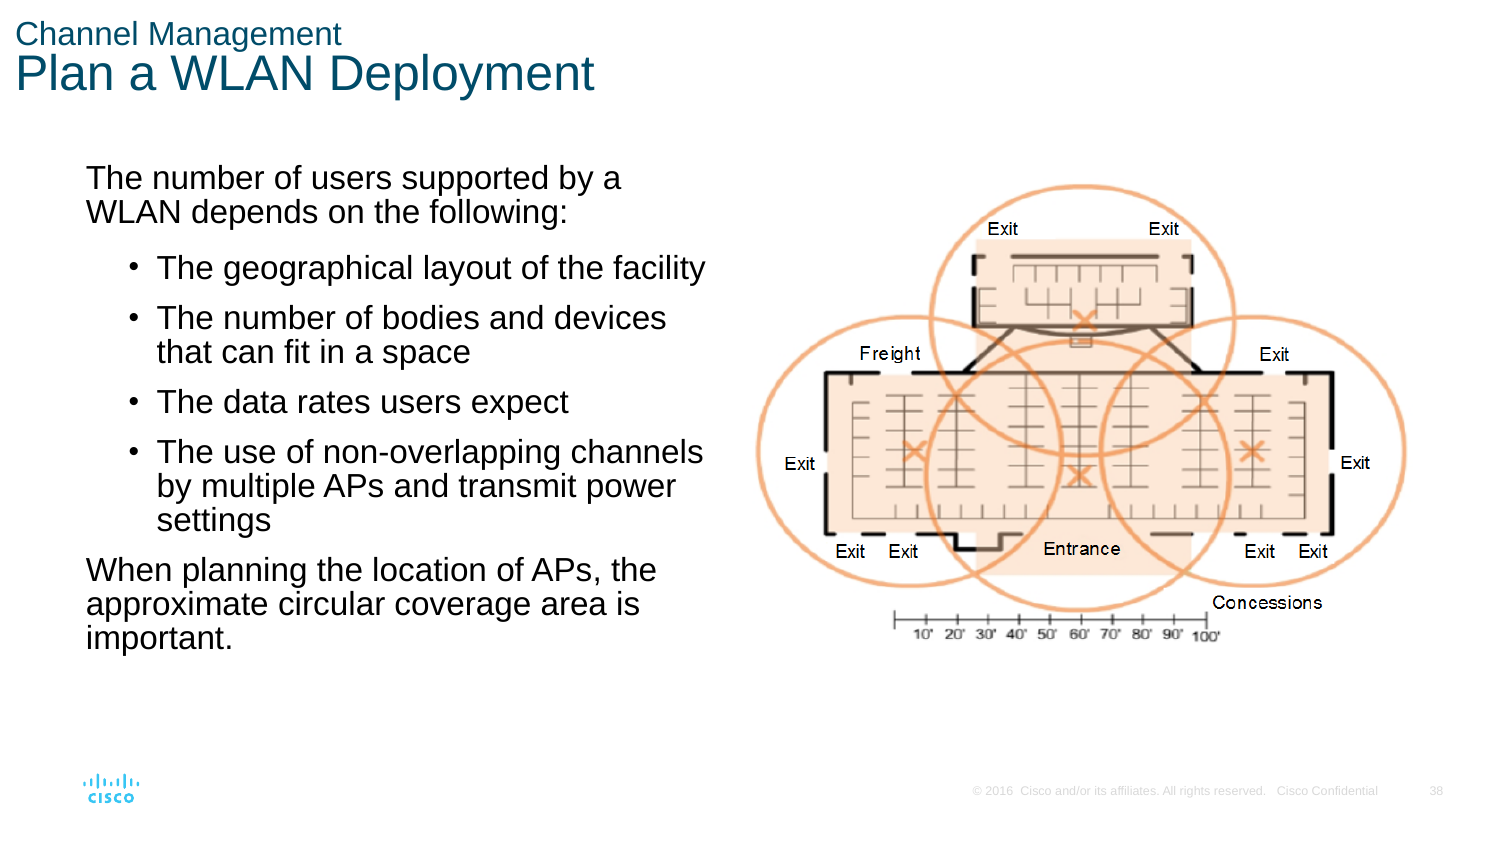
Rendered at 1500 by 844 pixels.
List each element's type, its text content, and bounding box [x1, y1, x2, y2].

list The number of users supported by a WLAN depends on the following: The geographical layout of the facility The number of bodies and devices that can fit in a space The data rates users expect The use of non-overlapping channels by multiple APs and transmit power settings When planning the location of APs, the approximate circular coverage area is important. [70, 154, 733, 691]
picture [749, 173, 1413, 647]
title Channel Management Plan a WLAN Deployment [0, 0, 1369, 121]
